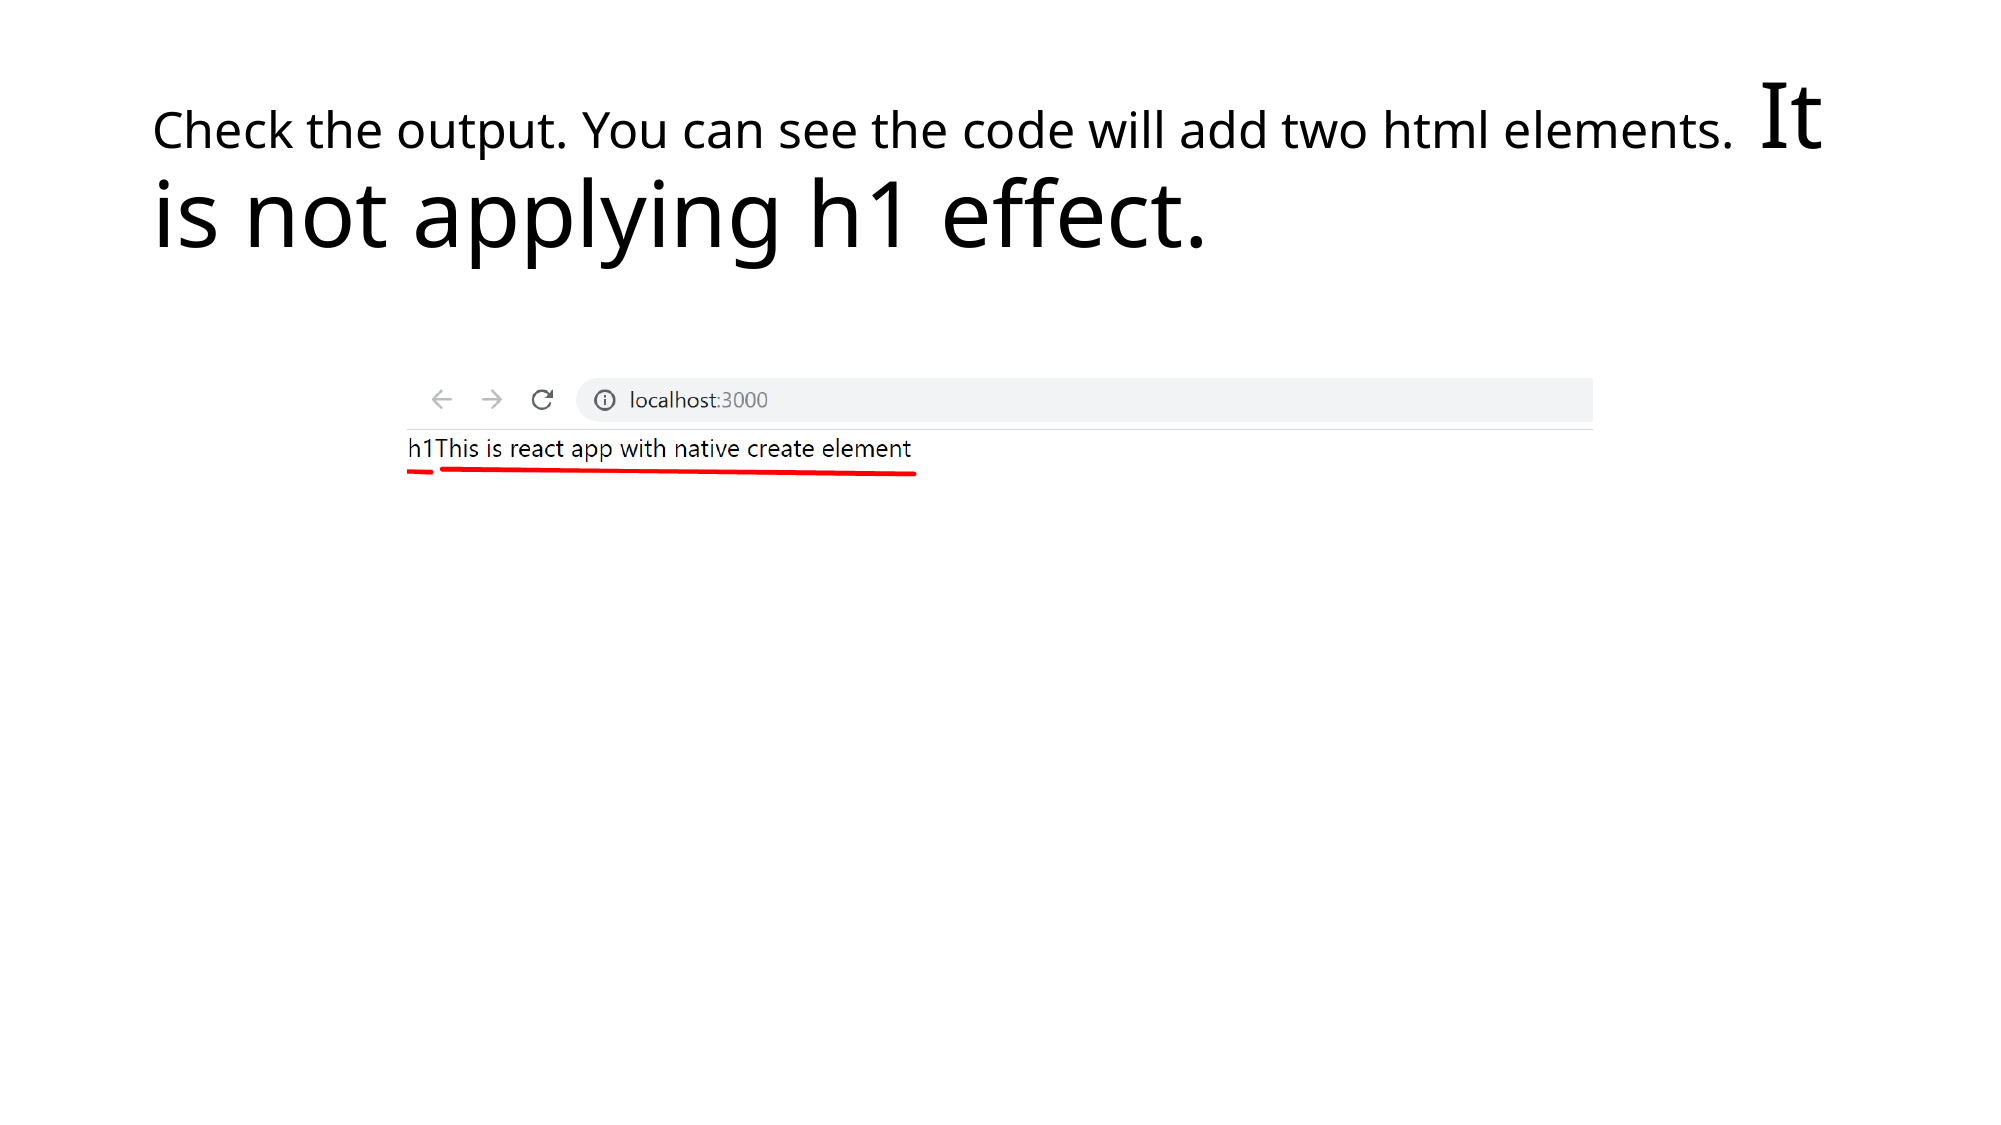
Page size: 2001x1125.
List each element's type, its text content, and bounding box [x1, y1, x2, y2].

title Check the output. You can see the code will add two html elements. It is not applying h1 effect. [137, 59, 1863, 278]
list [407, 372, 1593, 940]
